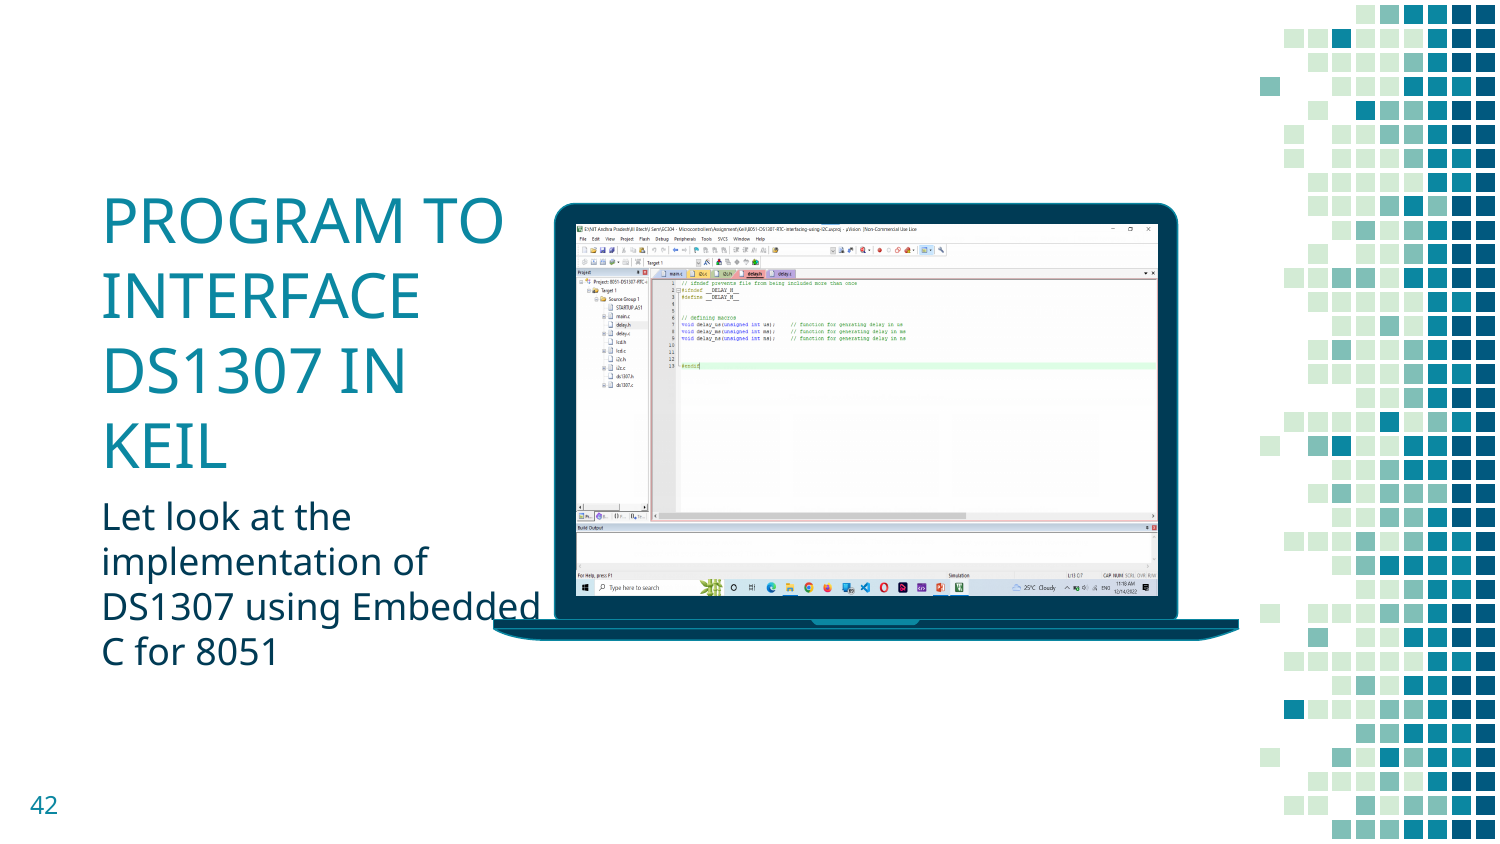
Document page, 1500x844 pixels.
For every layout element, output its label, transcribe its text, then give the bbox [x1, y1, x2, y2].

picture [577, 225, 1157, 595]
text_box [493, 203, 1239, 641]
slide_number 42 [15, 774, 105, 839]
list PROGRAM TO INTERFACE DS1307 IN KEIL Let look at the implementation of DS1307 using Embedded C for 8051 [86, 137, 564, 689]
